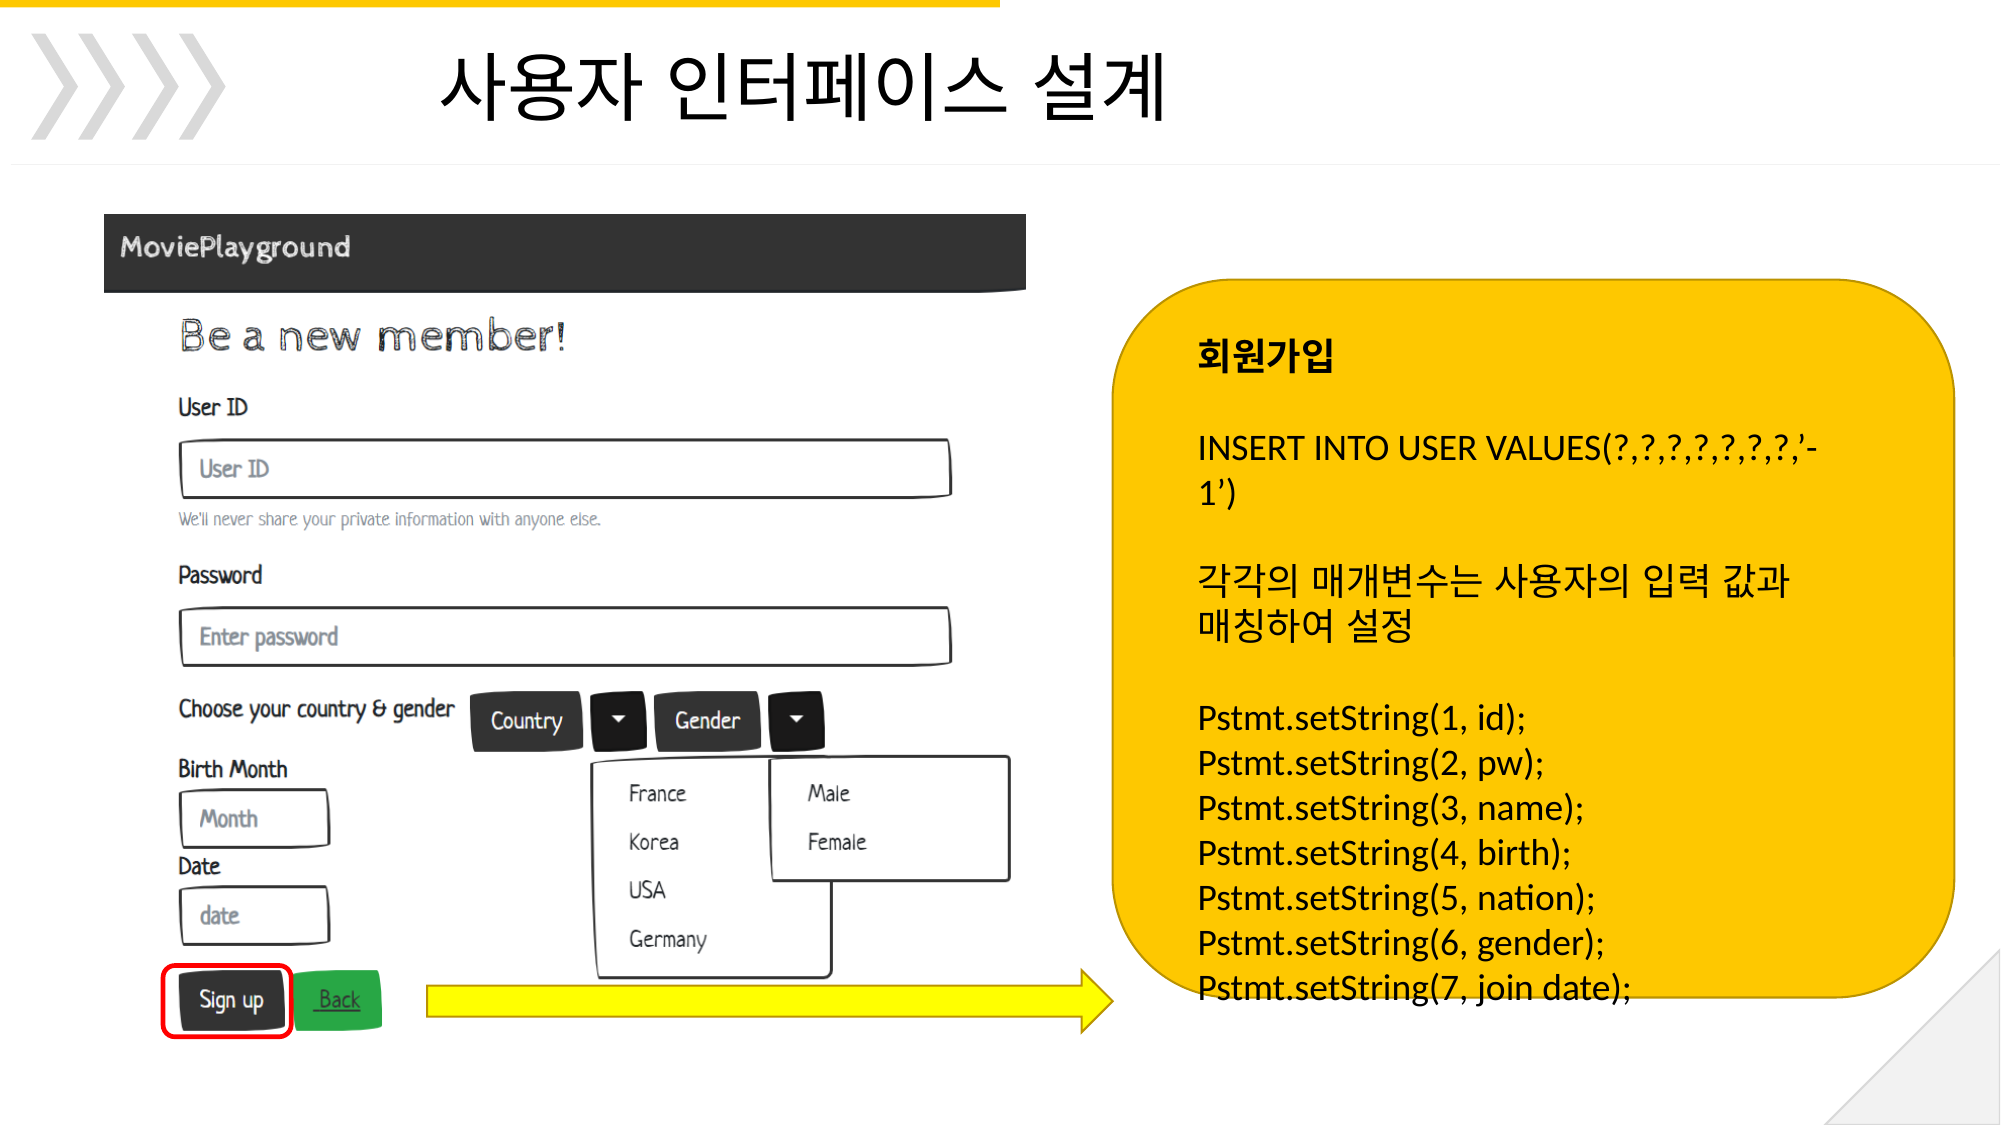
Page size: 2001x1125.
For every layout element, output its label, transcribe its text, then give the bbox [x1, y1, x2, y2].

text_box [1026, 967, 1115, 1035]
picture [104, 214, 1026, 1047]
text_box [1111, 278, 1956, 994]
text_box [0, 0, 1001, 8]
text_box 사용자 인터페이스 설계 [423, 33, 1266, 139]
text_box 회원가입 INSERT INTO USER VALUES(?,?,?,?,?,?,?,’-1’) 각각의 매개변수는 사용자의 입력 값과 매칭하여 설정 Pstmt.setString(1, id); Pstmt.setString(2, pw); Pstmt.setString(3, name); Pstmt.setString(4, birth); Pstmt.setString(5, nation); Pstmt.setString(6, gender); Pstmt.setString(7, join date); [1182, 325, 1869, 1016]
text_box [131, 33, 226, 140]
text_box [31, 33, 125, 140]
